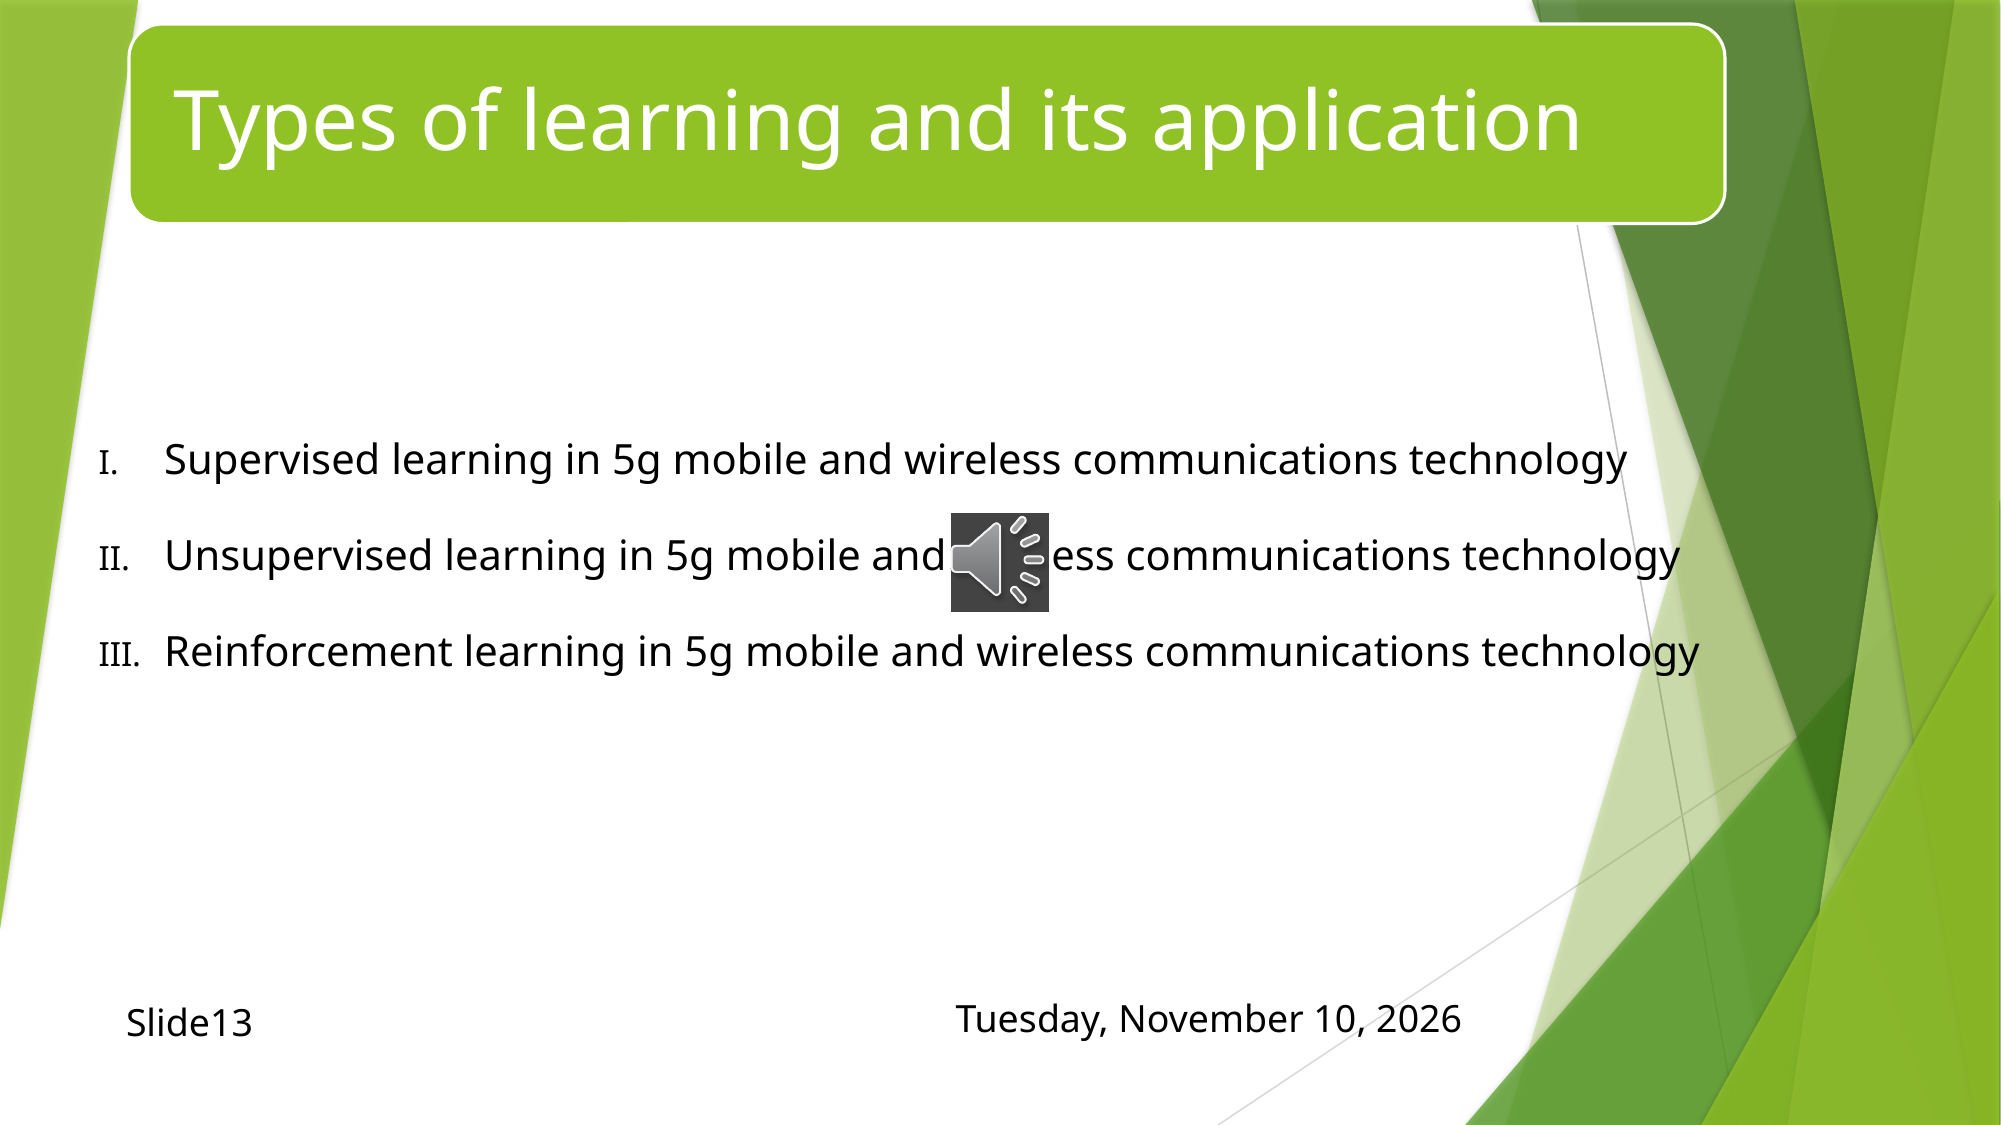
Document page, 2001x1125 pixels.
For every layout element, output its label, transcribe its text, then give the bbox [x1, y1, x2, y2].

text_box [128, 0, 1726, 367]
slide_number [902, 991, 1478, 1051]
picture [949, 511, 1051, 613]
subtitle Supervised learning in 5g mobile and wireless communications technology Unsupervised learning in 5g mobile and wireless communications technology Reinforcement learning in 5g mobile and wireless communications technology [83, 399, 2000, 908]
footer Slide13 [111, 991, 902, 1051]
